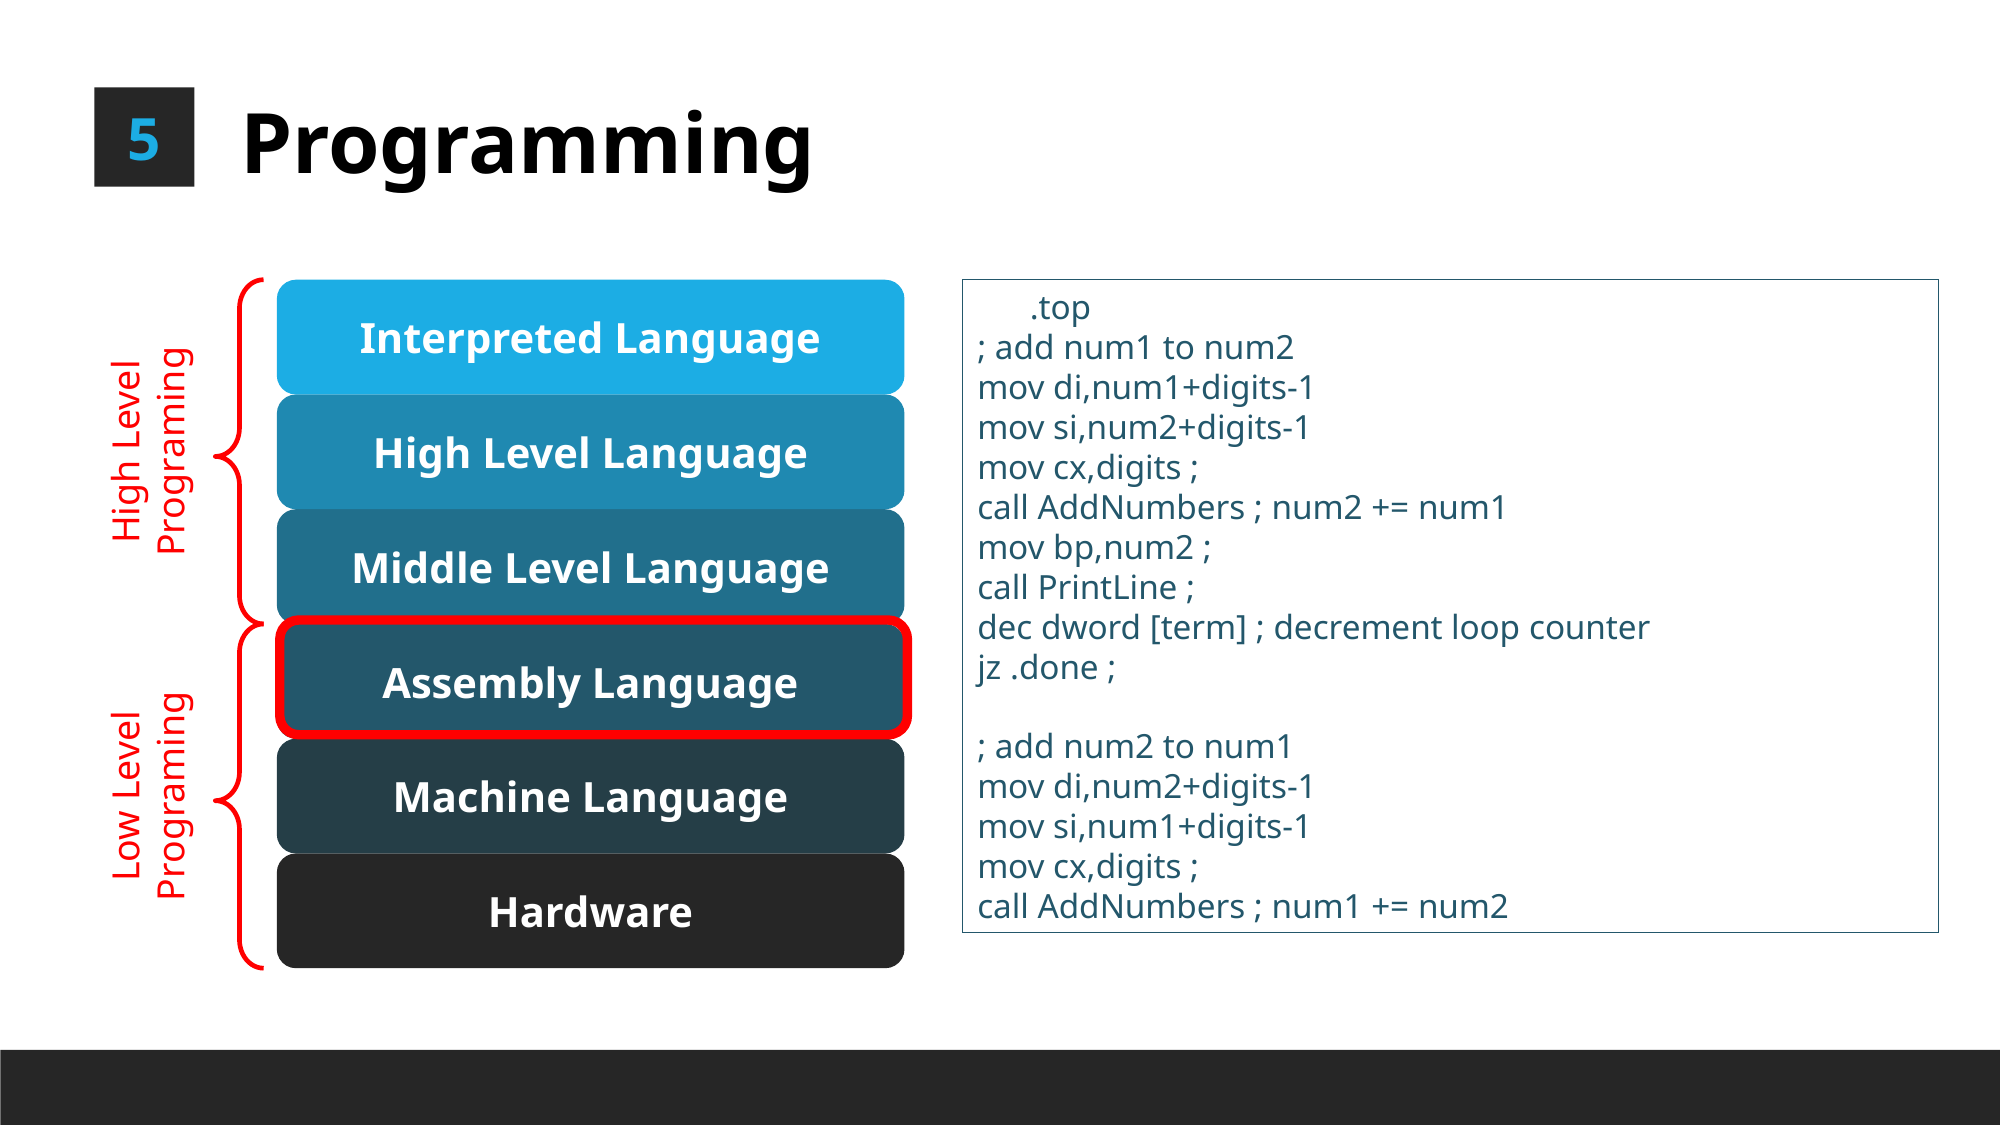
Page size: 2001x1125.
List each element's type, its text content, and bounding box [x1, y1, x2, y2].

text_box [214, 278, 264, 624]
text_box Programming [225, 82, 871, 198]
text_box [278, 618, 909, 737]
text_box Machine Language [275, 739, 906, 855]
text_box 5 [93, 86, 196, 188]
text_box Assembly Language [275, 630, 903, 741]
text_box Hardware [275, 854, 906, 970]
text_box [214, 622, 264, 970]
text_box High Level Programing [94, 279, 200, 624]
text_box .top ; add num1 to num2 mov di,num1+digits-1 mov si,num2+digits-1 mov cx,digits ; call AddNumbers ; num2 += num1 mov bp,num2 ; call PrintLine ; dec dword [term] ; decrement loop counter jz .done ; ; add num2 to num1 mov di,num2+digits-1 mov si,num1+digits-1 mov cx,digits ; call AddNumbers ; num1 += num2 [962, 279, 1939, 933]
text_box High Level Language [275, 395, 906, 511]
text_box Interpreted Language [275, 278, 906, 396]
text_box Middle Level Language [275, 509, 906, 623]
text_box Low Level Programing [94, 624, 200, 969]
